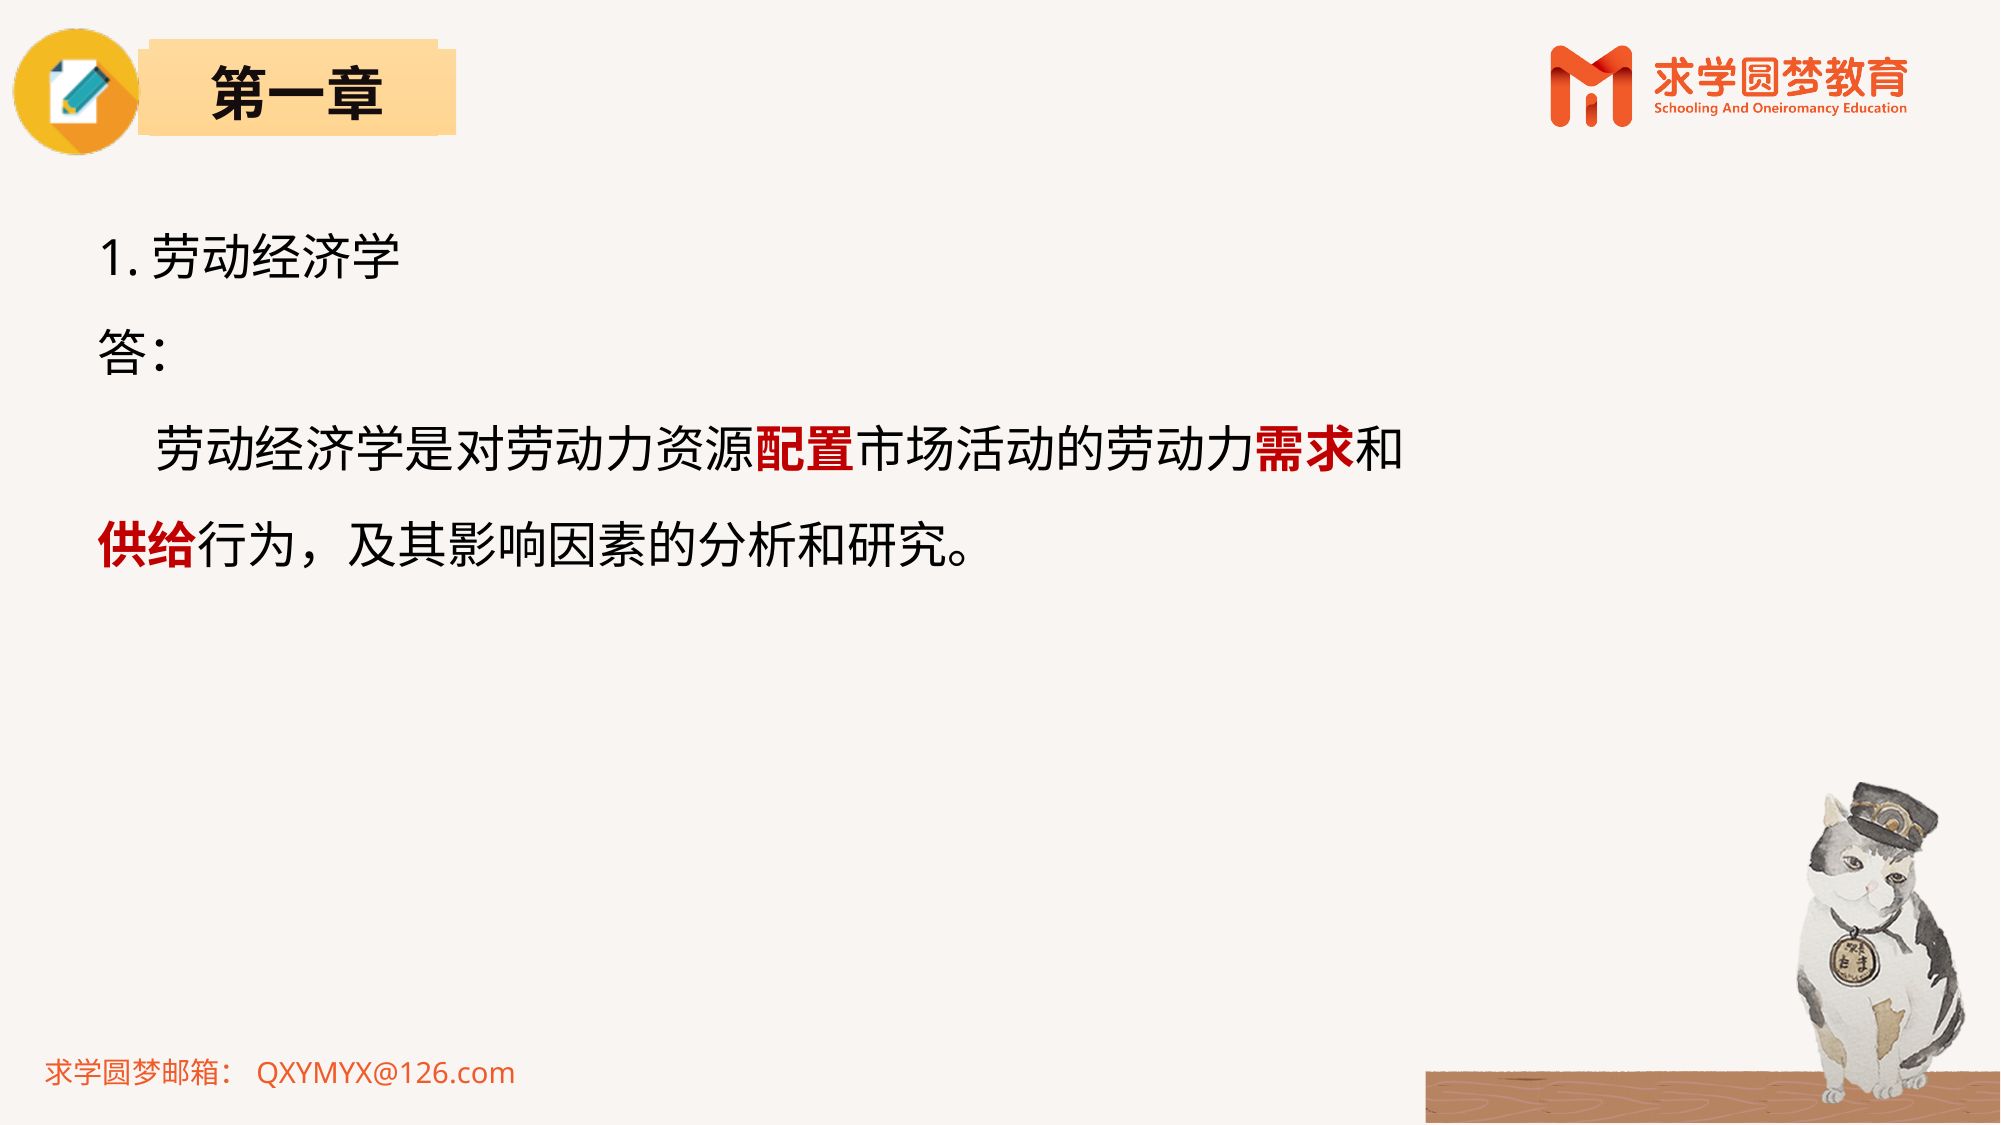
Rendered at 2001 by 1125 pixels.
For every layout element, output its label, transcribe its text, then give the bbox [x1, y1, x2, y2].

picture [0, 12, 150, 163]
text_box 1.劳动经济学 答： 劳动经济学是对劳动力资源配置市场活动的劳动力需求和供给行为，及其影响因素的分析和研究。 [83, 182, 1443, 581]
picture [1540, 38, 1925, 132]
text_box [150, 39, 457, 136]
picture [1425, 490, 2001, 1123]
